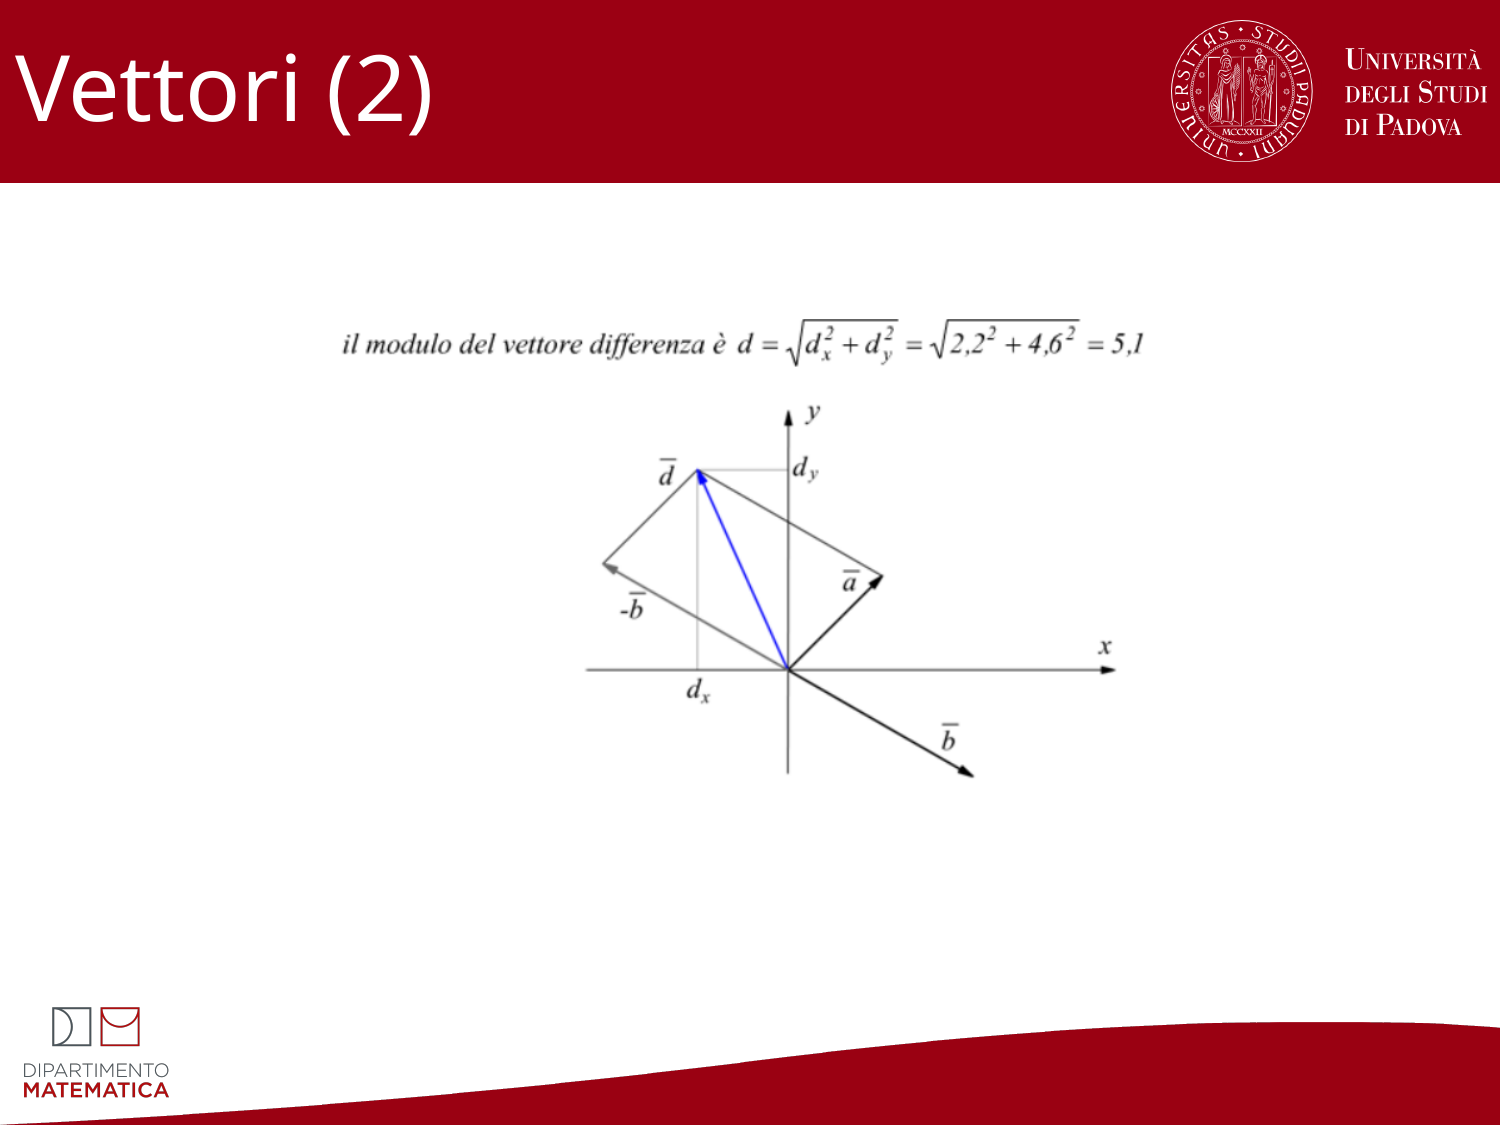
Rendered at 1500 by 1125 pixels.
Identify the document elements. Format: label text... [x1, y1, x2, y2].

picture [323, 307, 1177, 817]
title Vettori (2) [0, 0, 1159, 183]
picture [1171, 20, 1487, 162]
picture [0, 1007, 1500, 1125]
